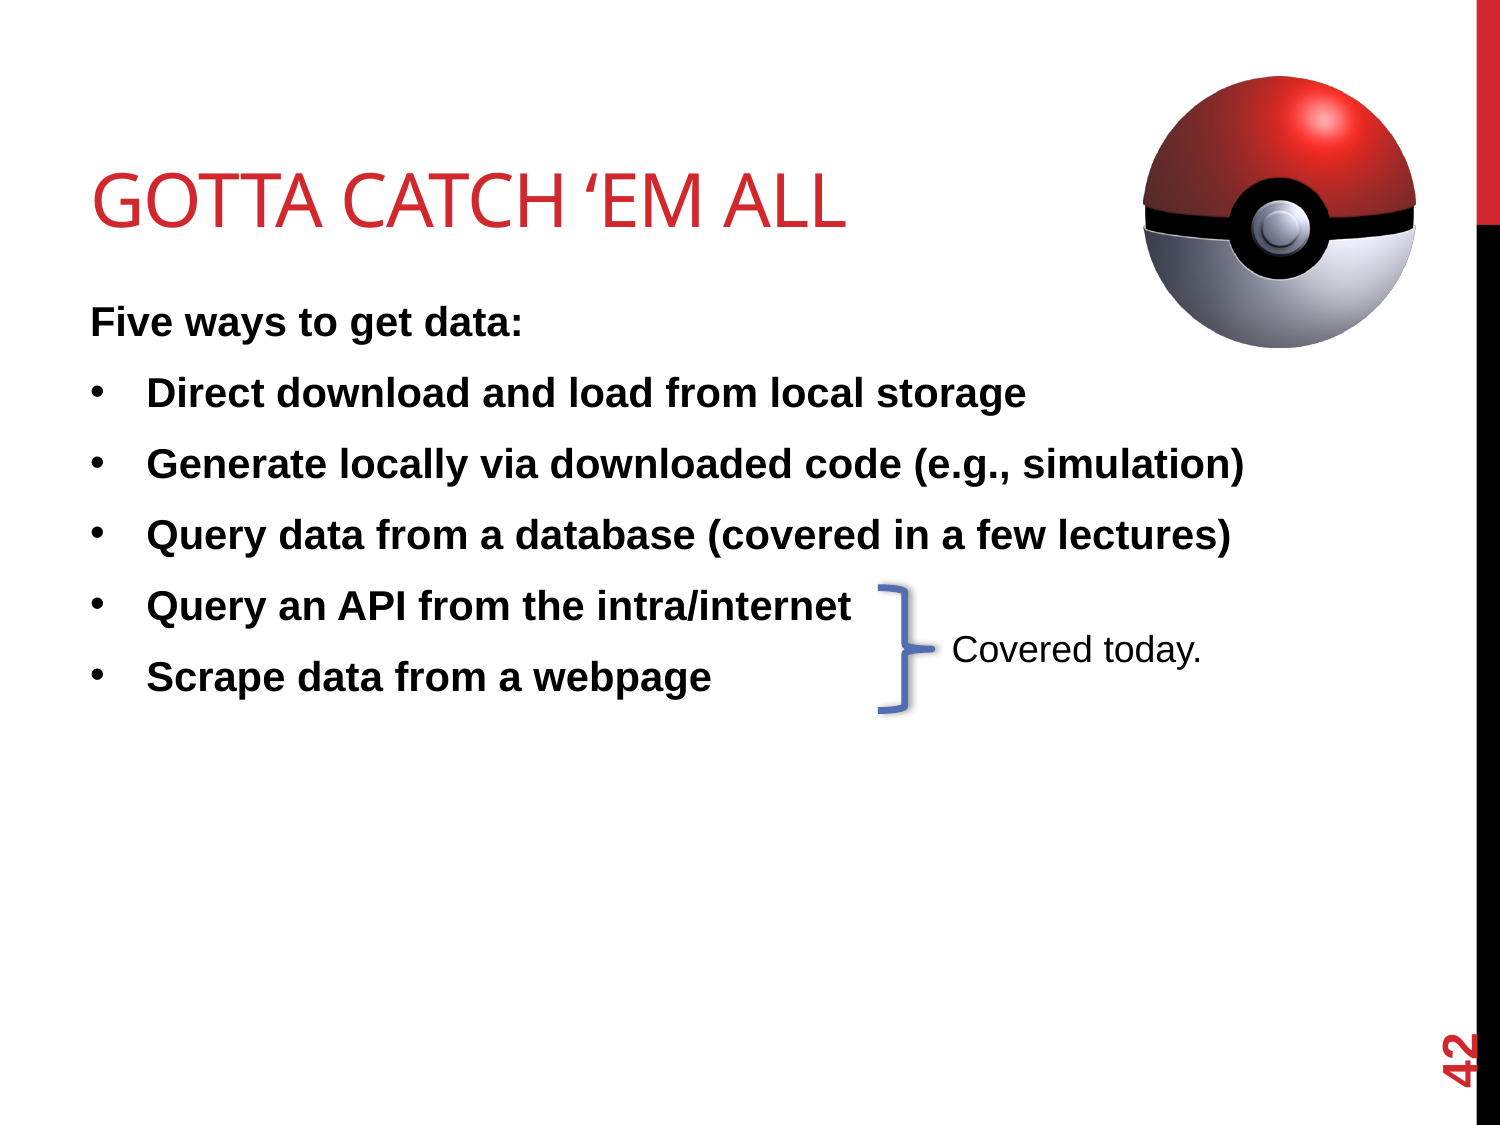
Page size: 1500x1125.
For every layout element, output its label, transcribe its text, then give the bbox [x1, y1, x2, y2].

list Five ways to get data: Direct download and load from local storage Generate locally via downloaded code (e.g., simulation) Query data from a database (covered in a few lectures) Query an API from the intra/internet Scrape data from a webpage [75, 287, 1325, 1005]
picture [1142, 75, 1416, 349]
title GotTa Catch ‘Em All [75, 25, 1031, 250]
slide_number 42 [1427, 887, 1488, 1104]
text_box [877, 587, 1361, 712]
